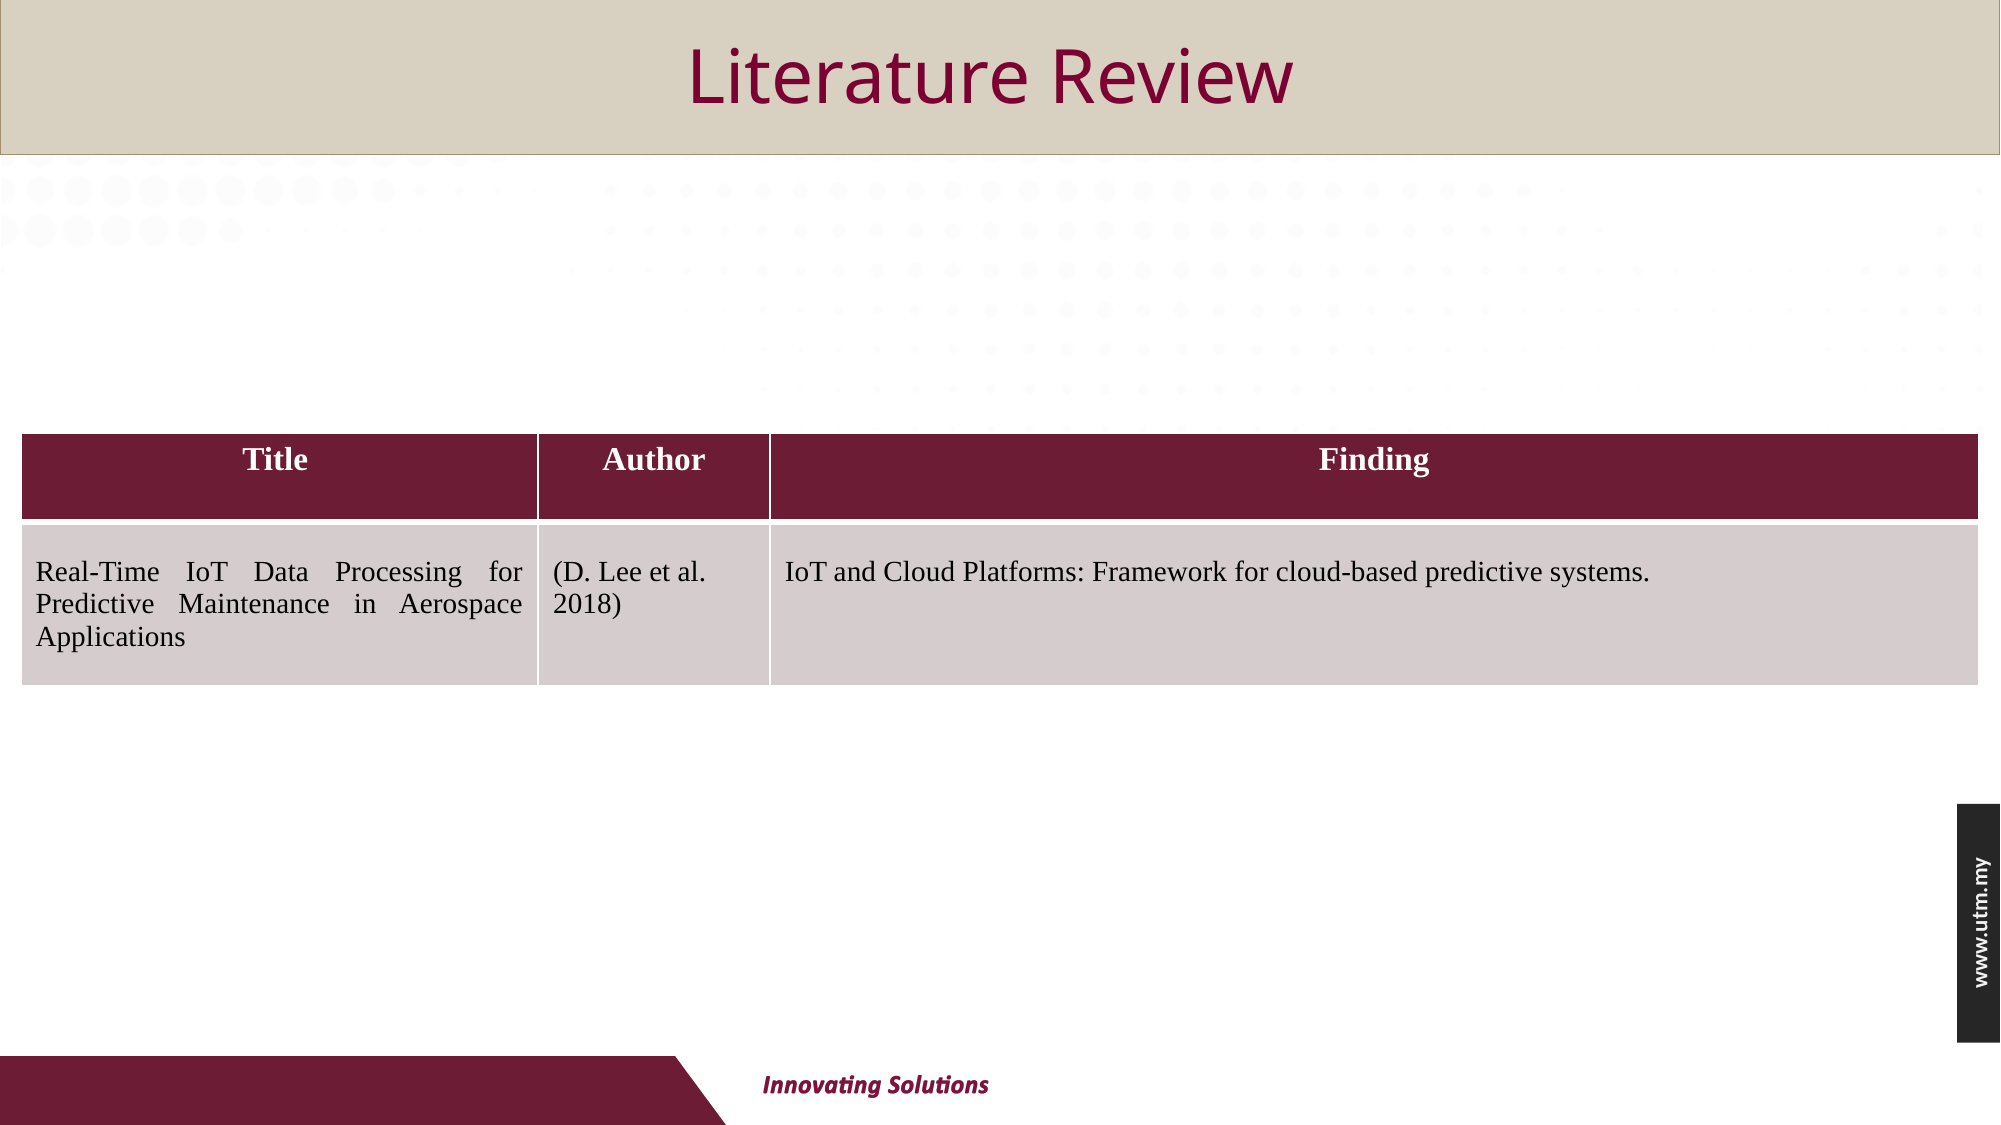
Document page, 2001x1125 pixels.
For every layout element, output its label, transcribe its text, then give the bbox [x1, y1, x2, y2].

table_header Finding [771, 434, 1978, 519]
table_cell Real-Time IoT Data Processing for Predictive Maintenance in Aerospace Applications [22, 525, 537, 685]
text_box Literature Review [0, 0, 2000, 155]
table_cell (D. Lee et al. 2018) [539, 525, 769, 685]
table_header Title [22, 434, 537, 519]
picture [715, 1074, 1036, 1099]
table_cell IoT and Cloud Platforms: Framework for cloud-based predictive systems. [771, 525, 1978, 685]
picture [1, 155, 1982, 511]
table_header Author [539, 434, 769, 519]
